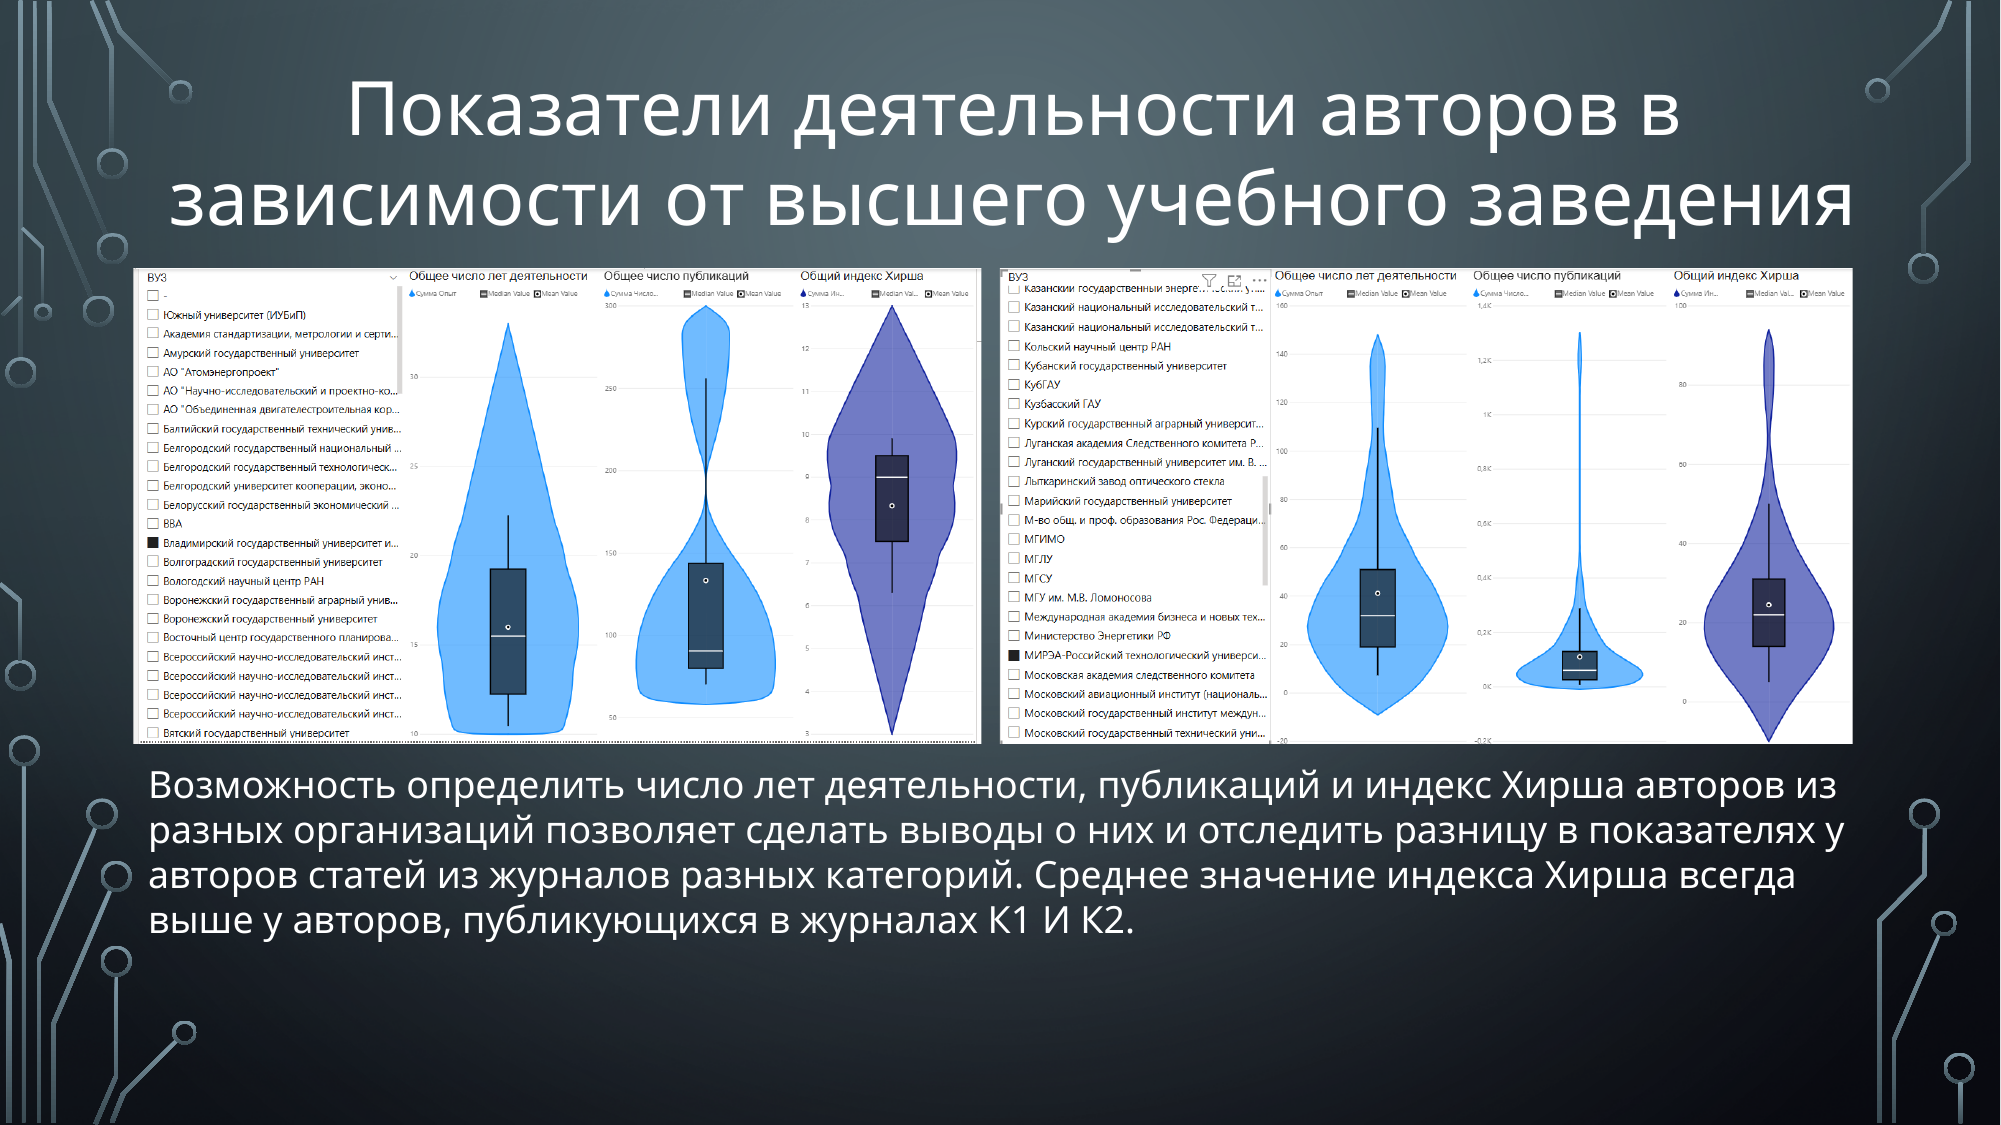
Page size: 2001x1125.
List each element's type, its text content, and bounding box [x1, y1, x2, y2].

picture [999, 268, 1854, 744]
text_box Показатели деятельности авторов в зависимости от высшего учебного заведения [116, 52, 1912, 430]
picture [133, 268, 982, 744]
text_box Возможность определить число лет деятельности, публикаций и индекс Хирша авторов из разных организаций позволяет сделать выводы о них и отследить разницу в показателях у авторов статей из журналов разных категорий. Среднее значение индекса Хирша всегда выше у авторов, публикующихся в журналах К1 И К2. [133, 753, 1899, 949]
